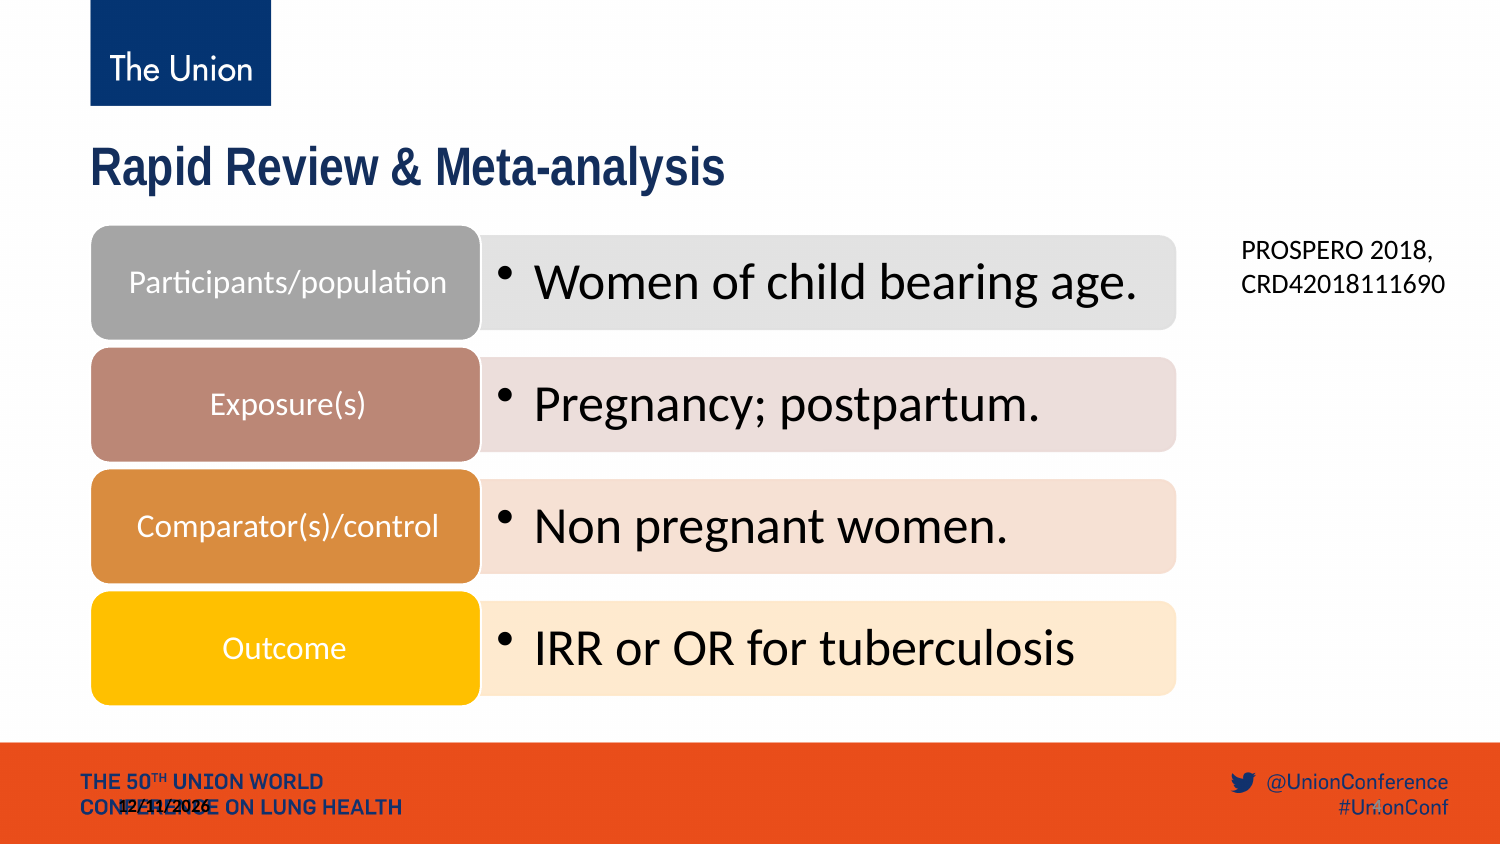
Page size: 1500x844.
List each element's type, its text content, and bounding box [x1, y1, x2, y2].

text_box PROSPERO 2018, CRD42018111690 [1226, 224, 1475, 307]
picture [0, 0, 1500, 844]
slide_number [103, 782, 441, 827]
slide_number 4 [1059, 782, 1397, 827]
text_box Rapid Review & Meta-analysis [90, 131, 1227, 212]
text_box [90, 224, 1176, 707]
